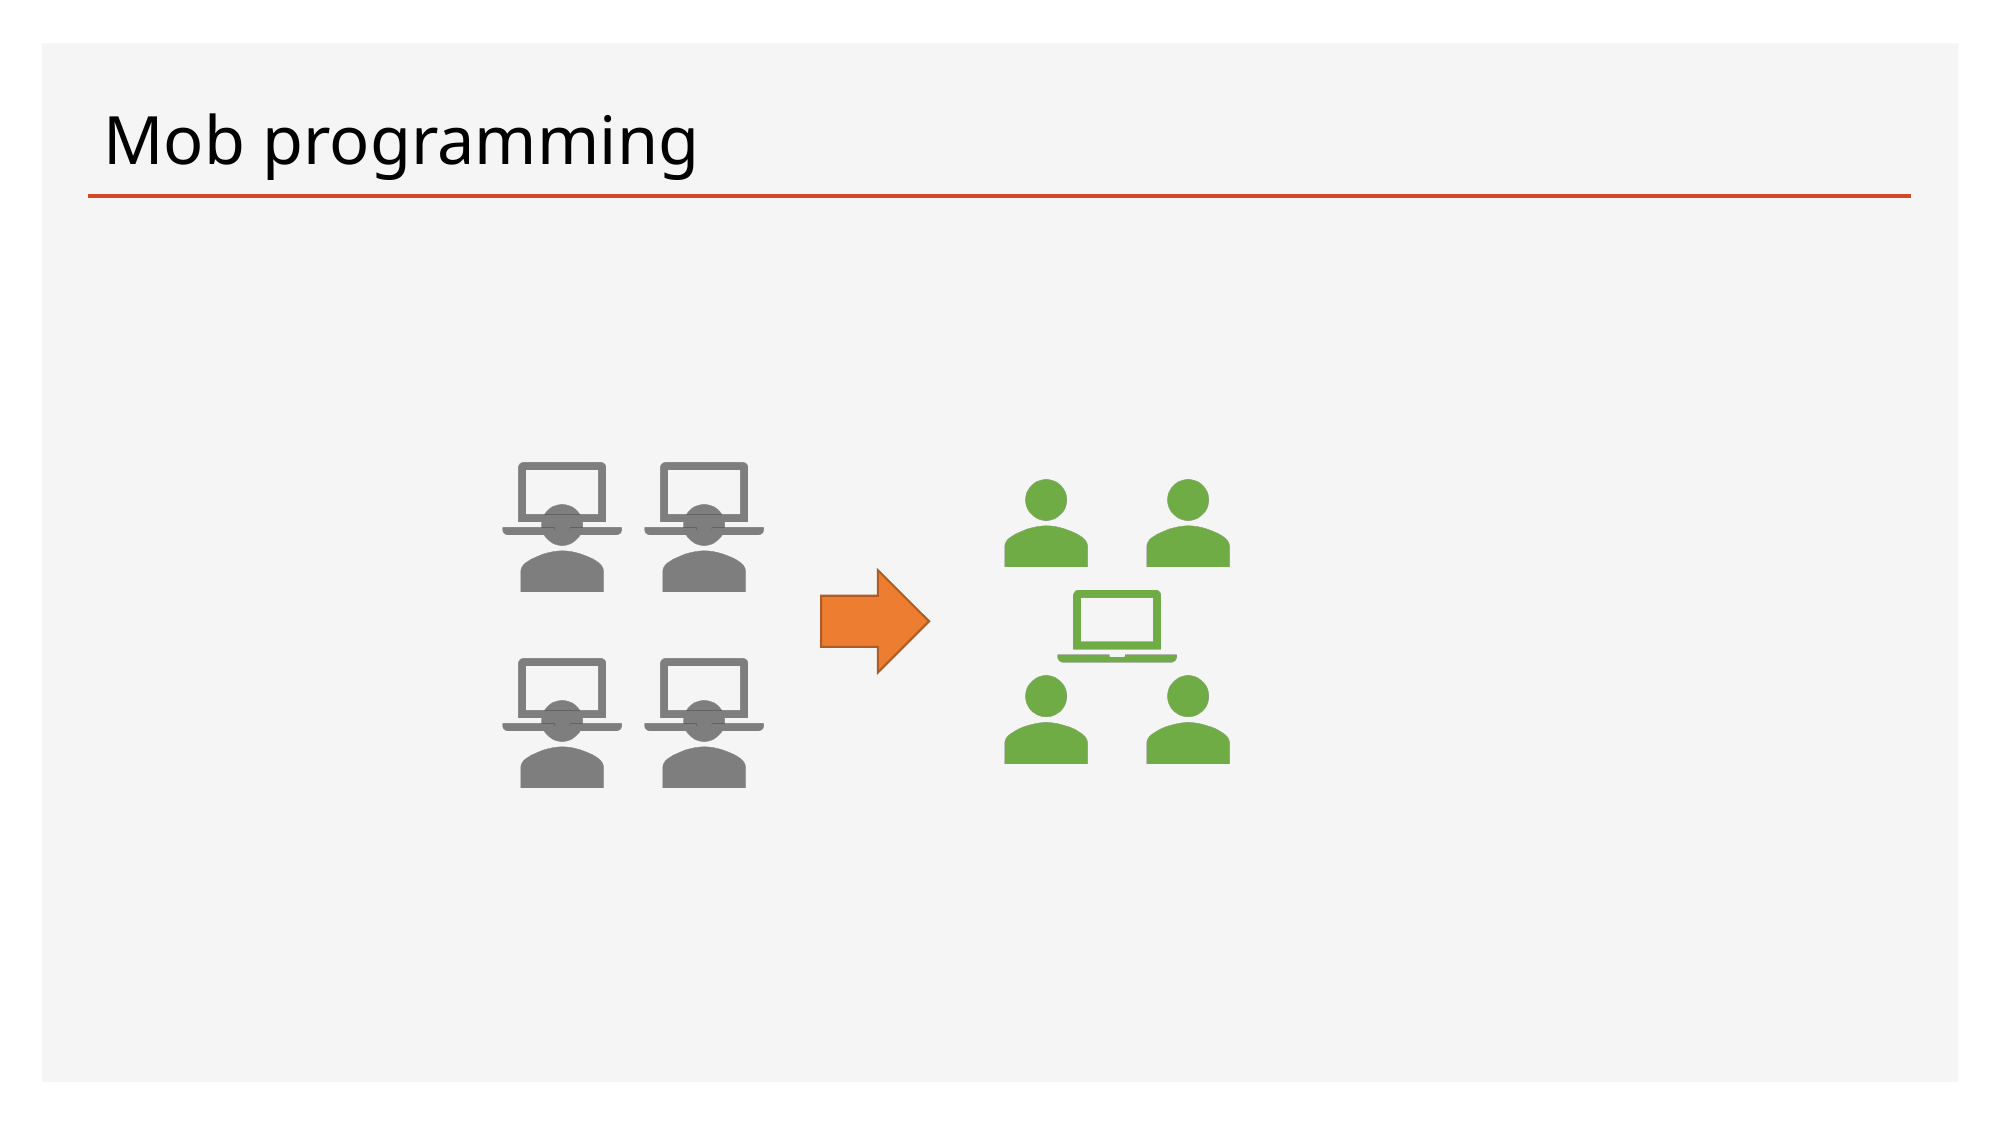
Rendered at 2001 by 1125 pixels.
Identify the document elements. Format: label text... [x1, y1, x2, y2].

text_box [500, 436, 766, 806]
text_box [984, 461, 1250, 782]
text_box [820, 567, 931, 676]
title Mob programming [88, 59, 1912, 187]
